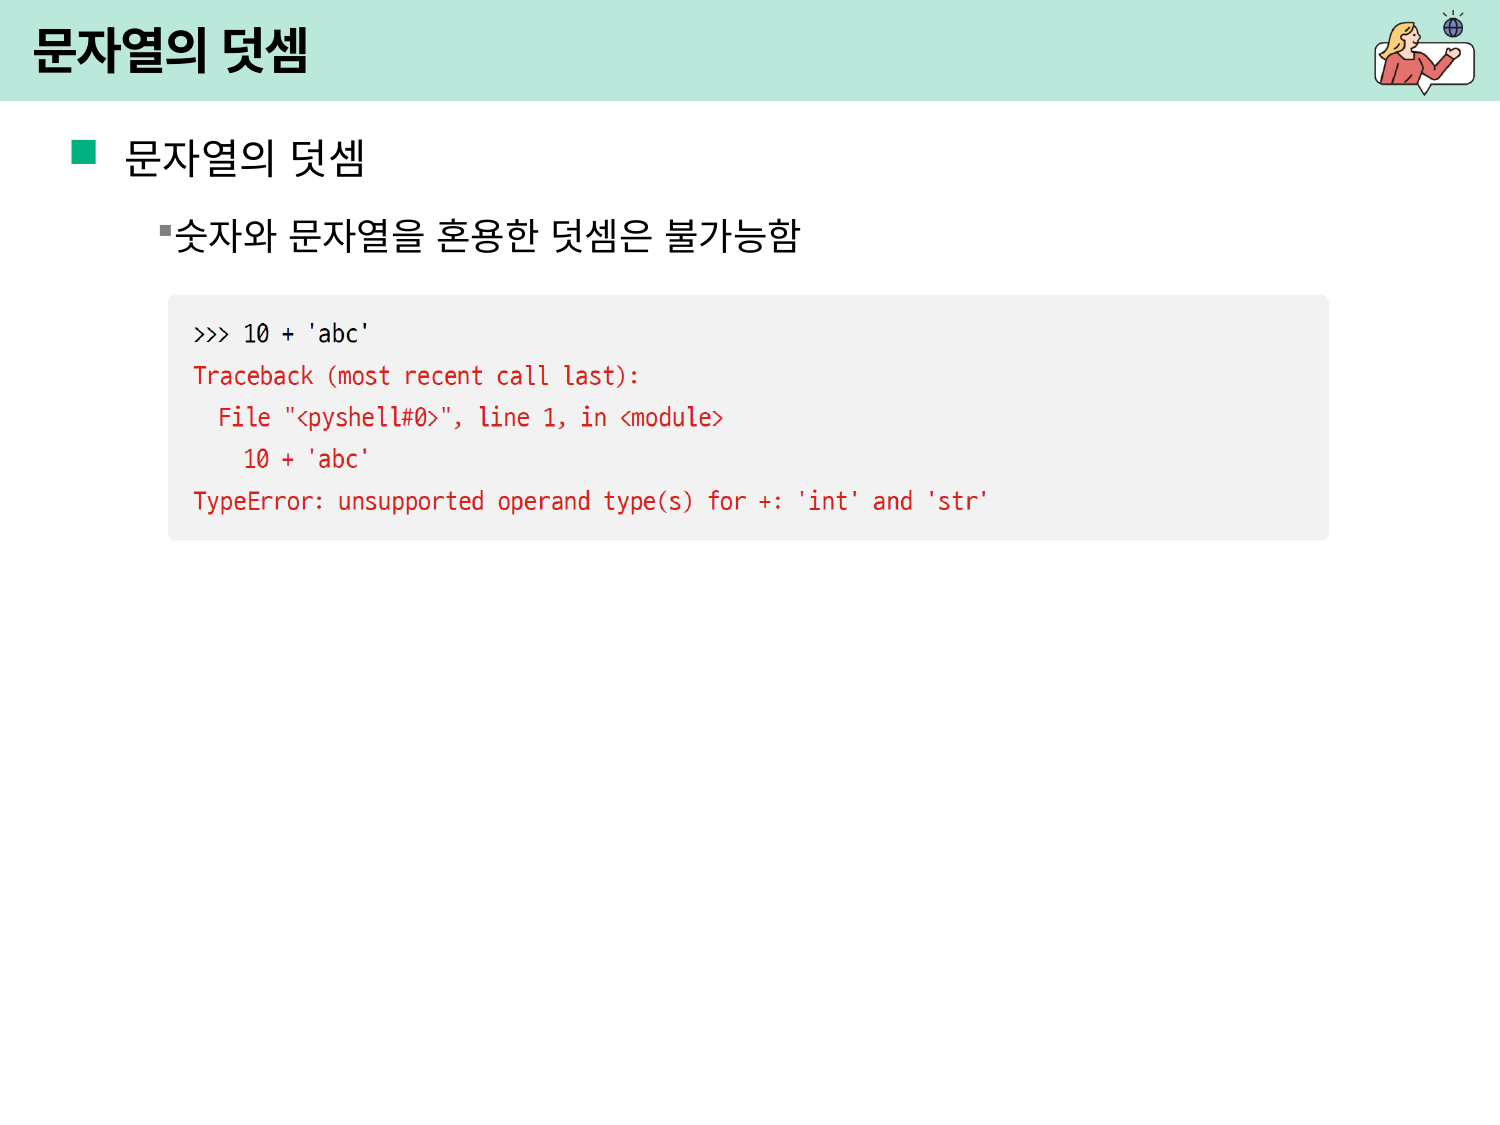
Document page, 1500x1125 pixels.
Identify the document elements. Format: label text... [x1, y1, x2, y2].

list 문자열의 덧셈 숫자와 문자열을 혼용한 덧셈은 불가능함 [53, 125, 1425, 1005]
picture [1359, 0, 1500, 97]
title 문자열의 덧셈 [17, 10, 1295, 89]
picture [166, 290, 1334, 547]
